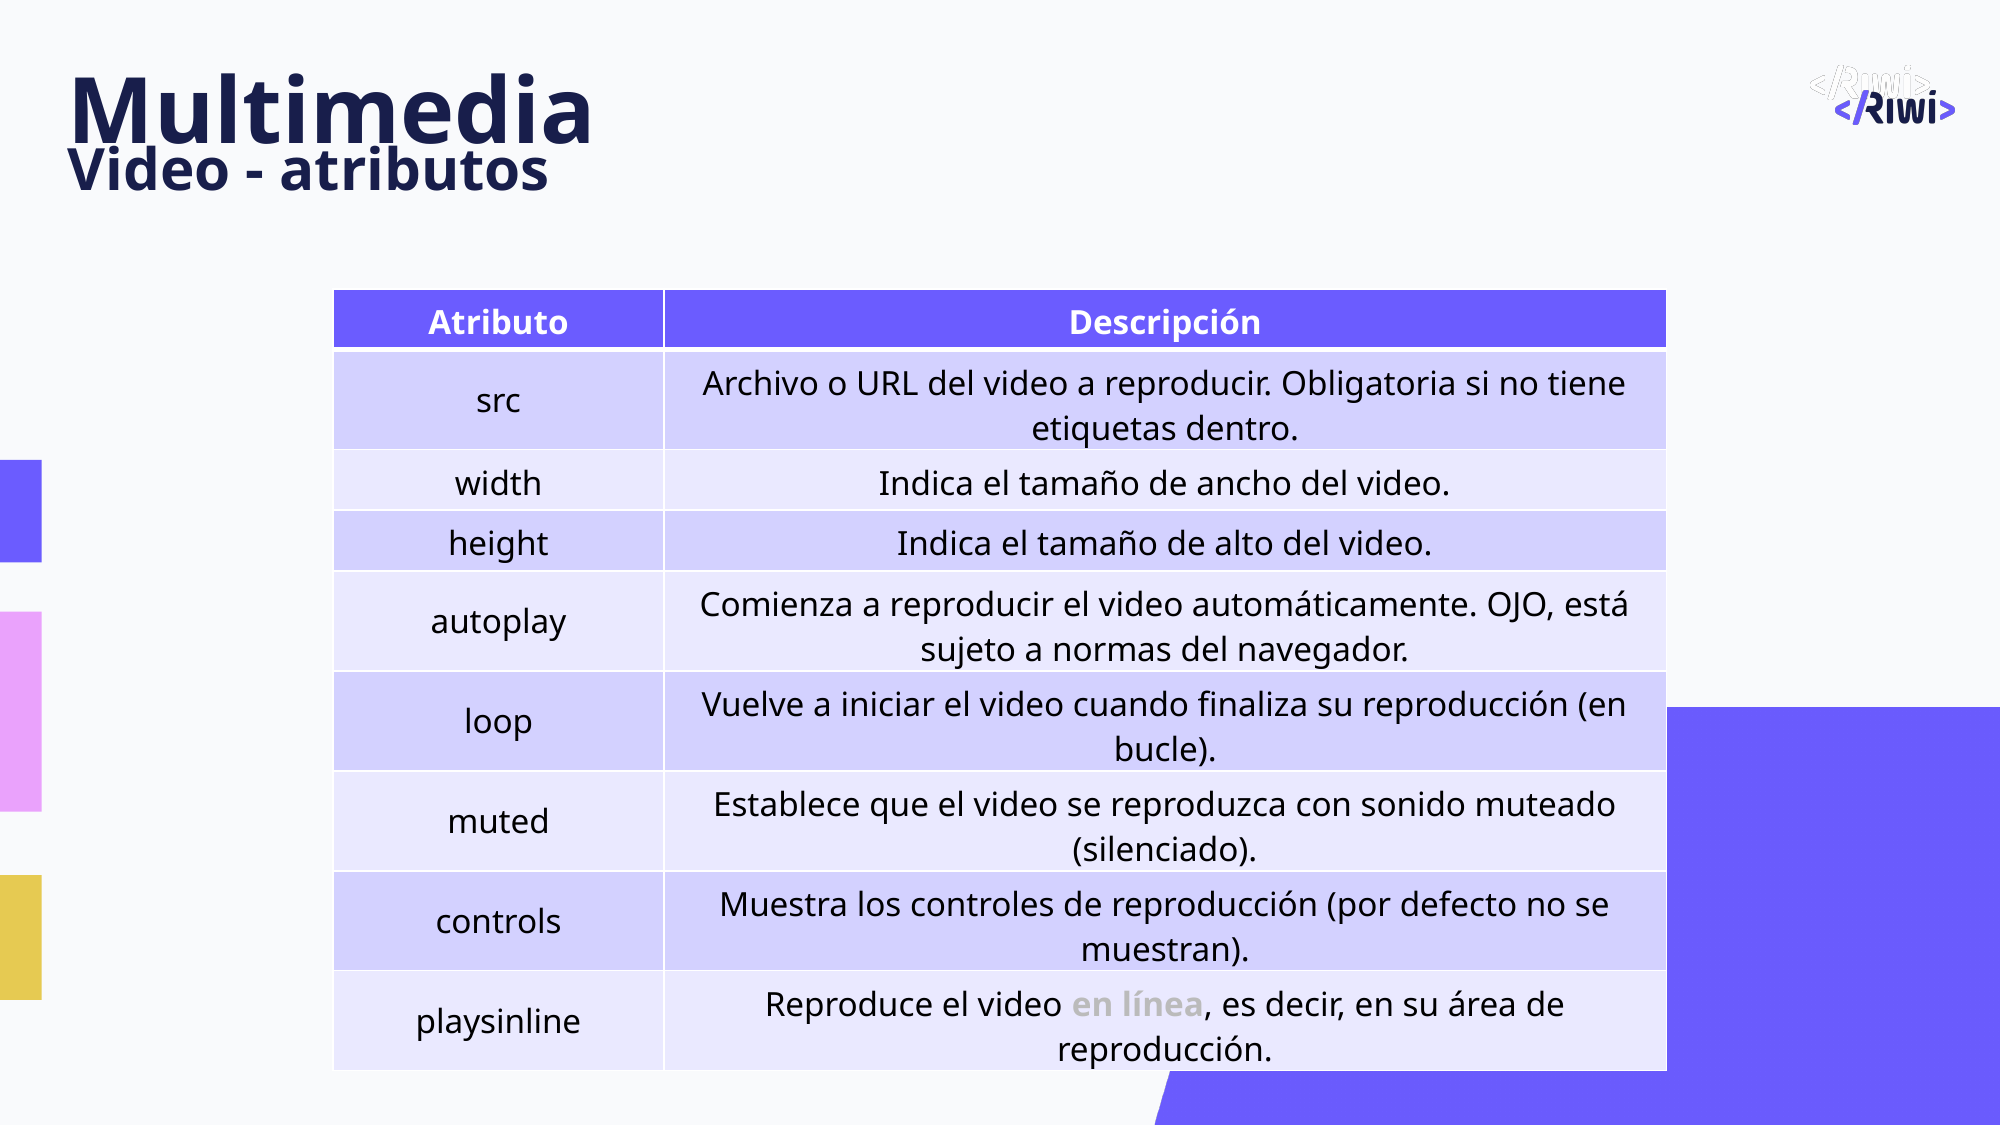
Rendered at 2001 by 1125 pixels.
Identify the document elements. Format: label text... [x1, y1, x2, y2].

table_cell Archivo o URL del video a reproducir. Obligatoria si no tiene etiquetas dentro. [665, 352, 1666, 449]
text_box Multimedia [52, 44, 762, 124]
table_cell Indica el tamaño de ancho del video. [665, 450, 1666, 509]
table_header Atributo [334, 290, 663, 347]
table_cell height [334, 511, 663, 570]
text_box [0, 459, 42, 563]
table_cell playsinline [334, 971, 663, 1070]
picture [1810, 64, 1956, 125]
table_cell width [334, 450, 663, 509]
table_cell autoplay [334, 572, 663, 670]
text_box [0, 875, 42, 1000]
table_cell muted [334, 772, 663, 870]
picture [1154, 707, 2000, 1125]
table_cell Establece que el video se reproduzca con sonido muteado (silenciado). [665, 772, 1149, 870]
table_cell Indica el tamaño de alto del video. [665, 511, 1666, 570]
table_cell src [334, 352, 663, 449]
text_box [0, 611, 42, 812]
table_cell Reproduce el video en línea, es decir, en su área de reproducción. [665, 971, 1149, 1070]
table_cell Vuelve a iniciar el video cuando finaliza su reproducción (en bucle). [665, 672, 1666, 770]
table_cell loop [334, 672, 663, 770]
table_cell Comienza a reproducir el video automáticamente. OJO, está sujeto a normas del navegador. [665, 572, 1666, 670]
table_cell controls [334, 872, 663, 970]
text_box Video - atributos [52, 124, 762, 235]
table_header Descripción [665, 290, 1666, 347]
table_cell Muestra los controles de reproducción (por defecto no se muestran). [665, 872, 1149, 970]
